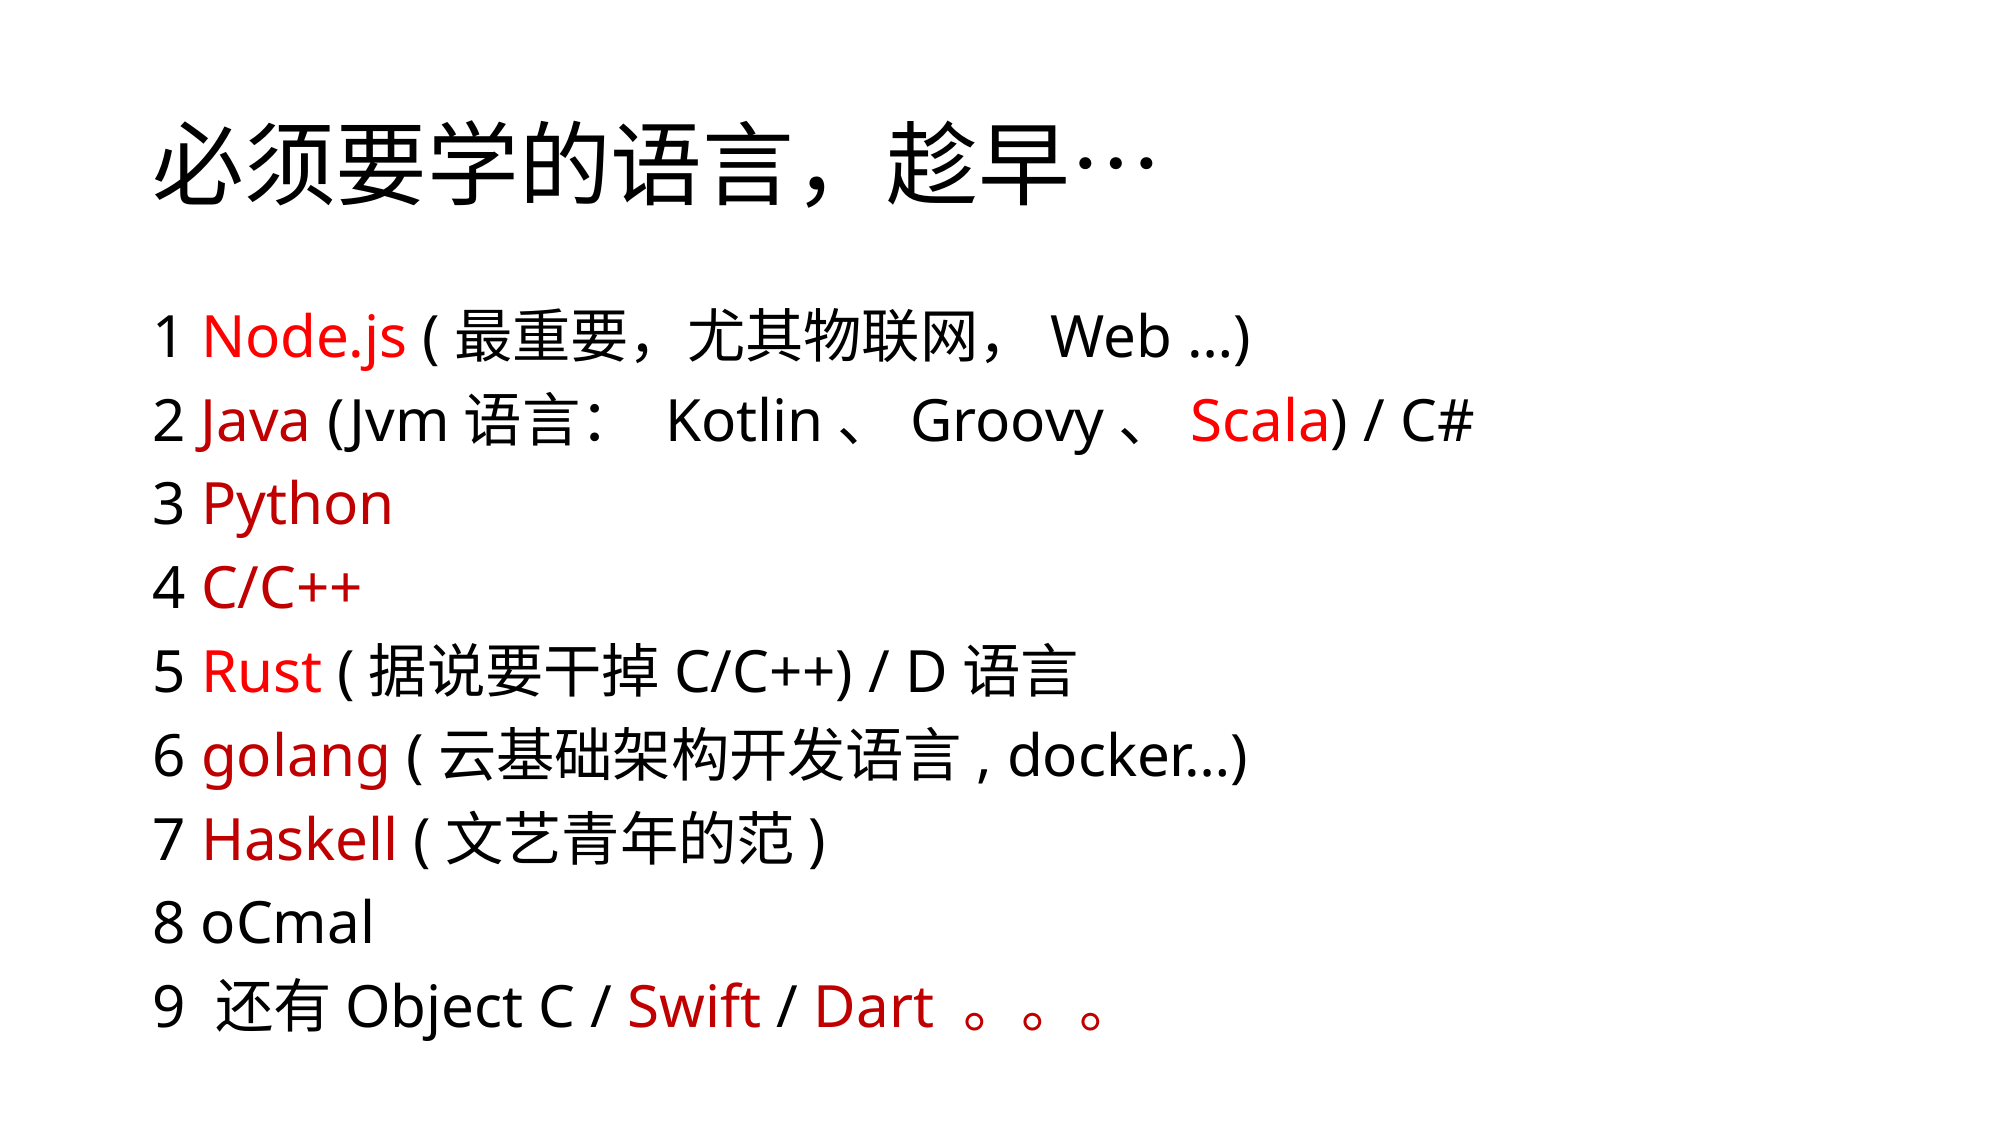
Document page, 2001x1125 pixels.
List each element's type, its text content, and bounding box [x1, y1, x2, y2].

title 必须要学的语言，趁早… [137, 59, 1863, 278]
list 1 Node.js (最重要，尤其物联网，Web …) 2 Java (Jvm语言： Kotlin、Groovy、Scala) / C# 3 Python 4 C/C++ 5 Rust (据说要干掉C/C++) / D语言 6 golang (云基础架构开发语言, docker…) 7 Haskell (文艺青年的范) 8 oCmal 9 还有Object C / Swift / Dart 。。。 [137, 299, 1863, 1066]
